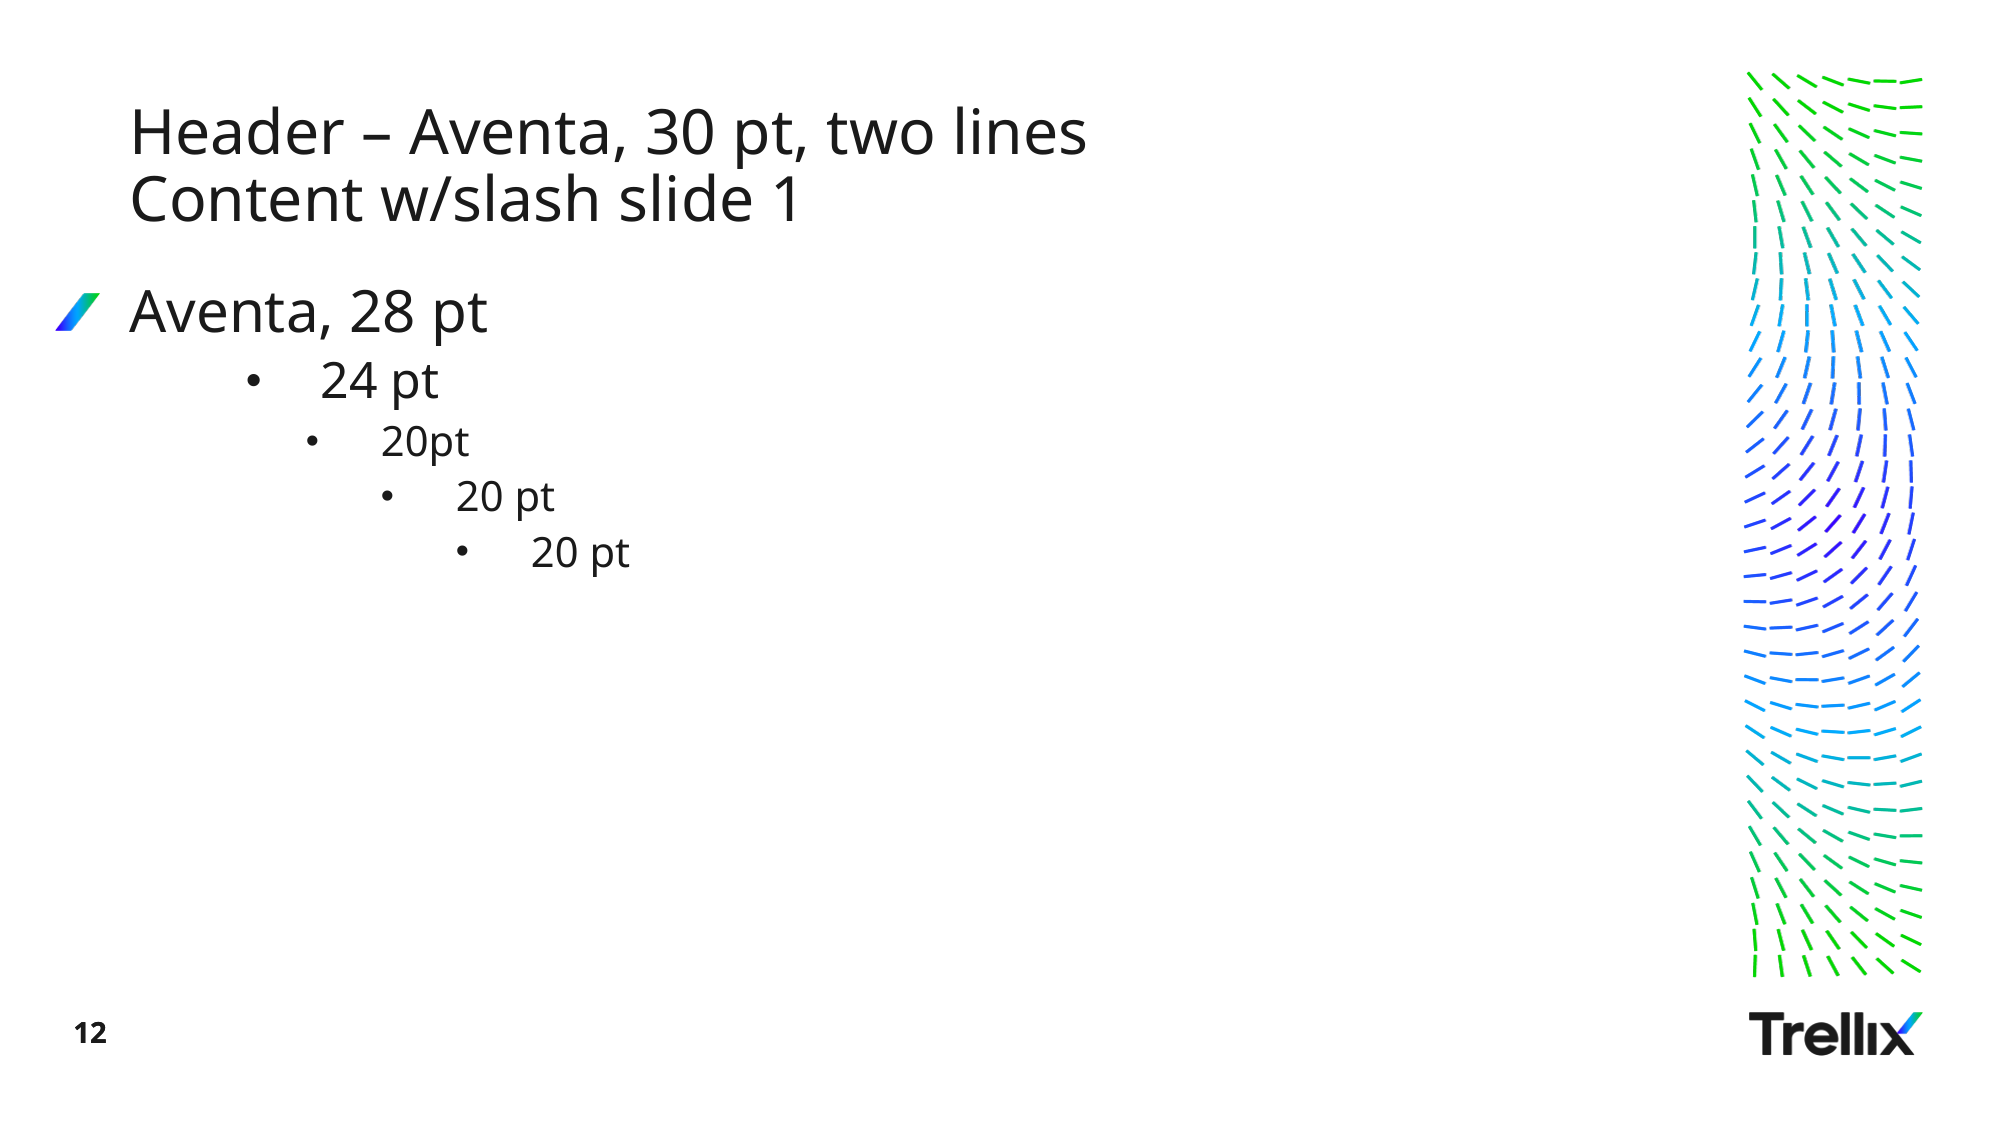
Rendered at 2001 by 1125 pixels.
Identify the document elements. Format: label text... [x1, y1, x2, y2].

picture [1725, 49, 1941, 1000]
picture [55, 293, 100, 331]
title Header – Aventa, 30 pt, two lines Content w/slash slide 1 [114, 59, 1703, 243]
picture [1748, 1011, 1924, 1057]
list Aventa, 28 pt 24 pt 20pt 20 pt 20 pt [114, 275, 1703, 974]
